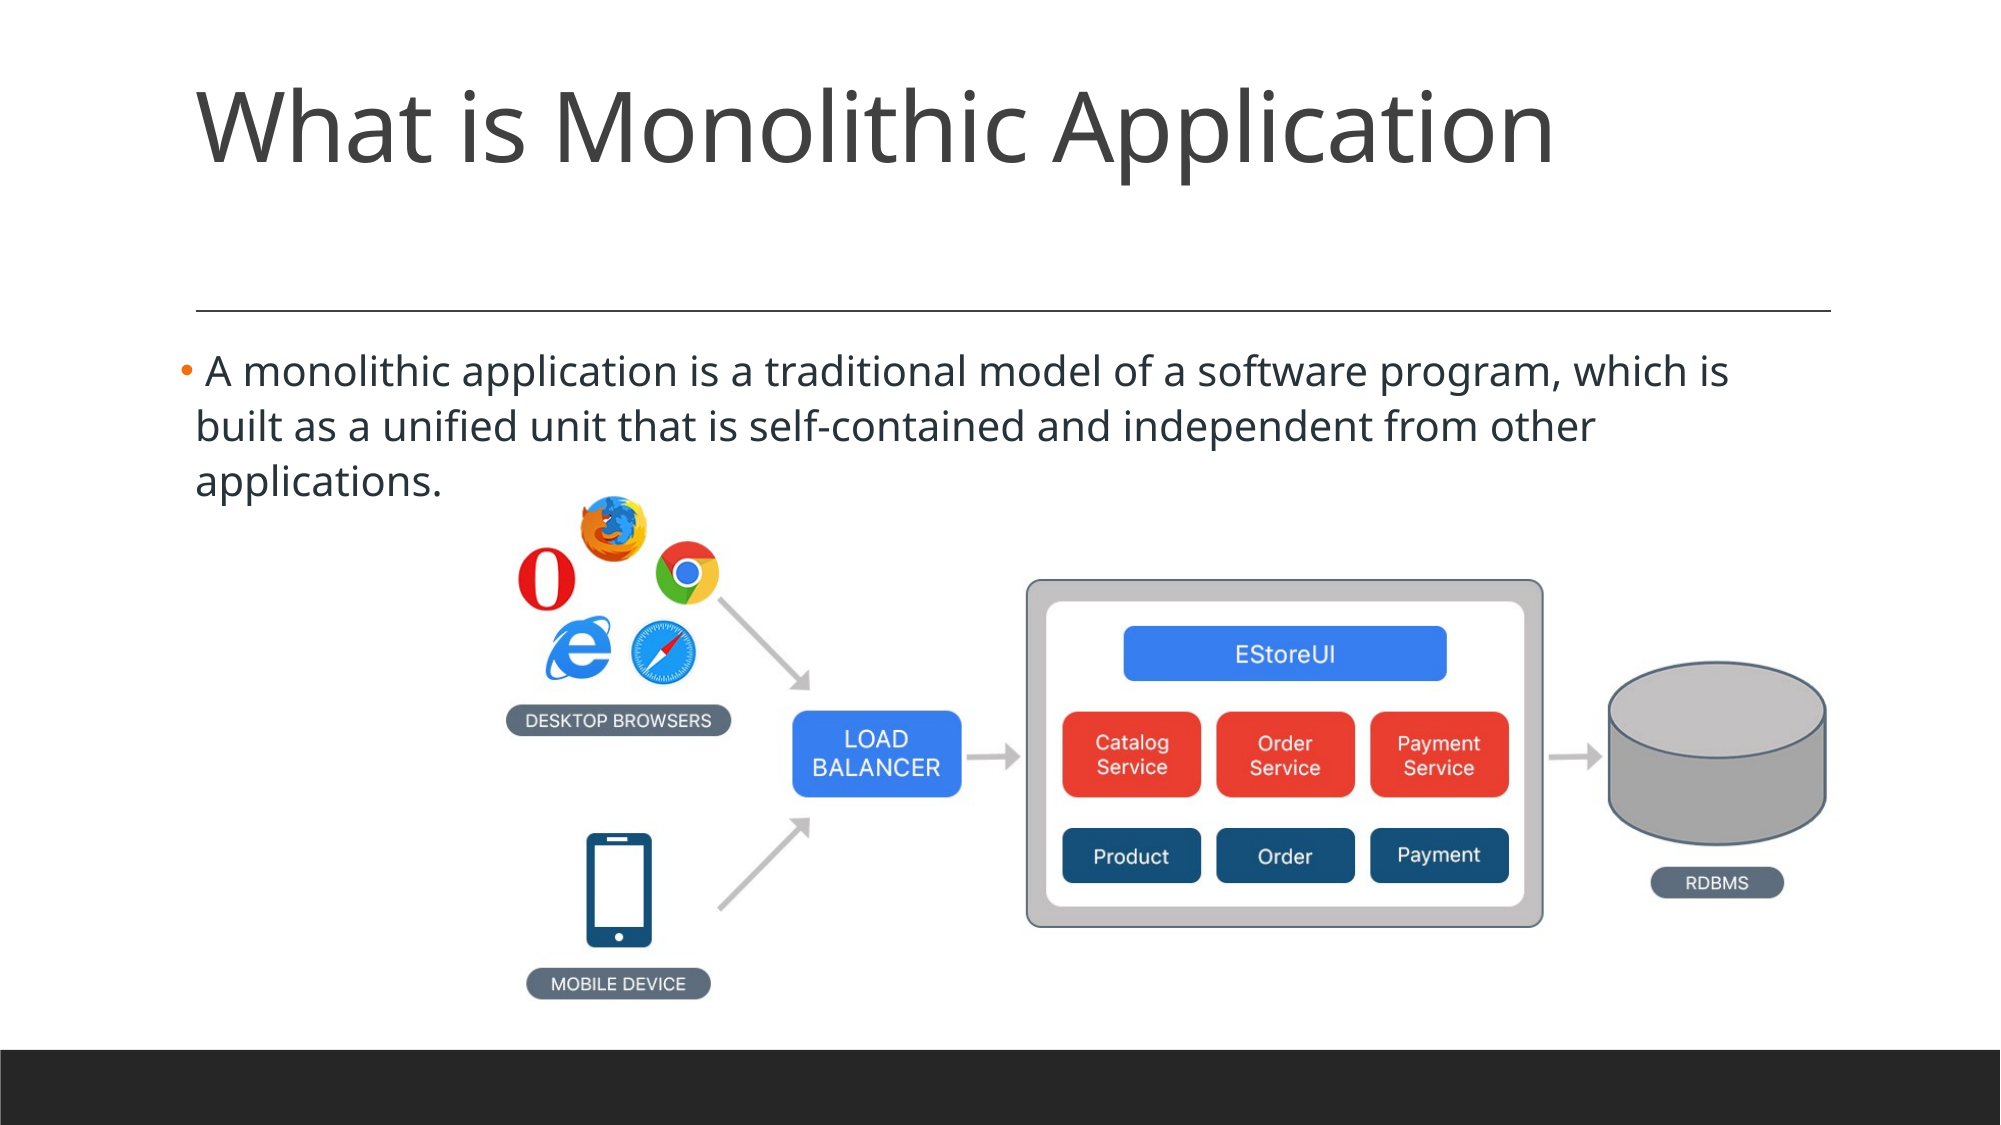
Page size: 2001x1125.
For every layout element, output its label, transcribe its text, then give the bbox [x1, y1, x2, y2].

picture [452, 478, 1880, 1028]
list A monolithic application is a traditional model of a software program, which is built as a unified unit that is self-contained and independent from other applications. [180, 332, 1796, 539]
title What is Monolithic Application [180, 0, 1830, 309]
